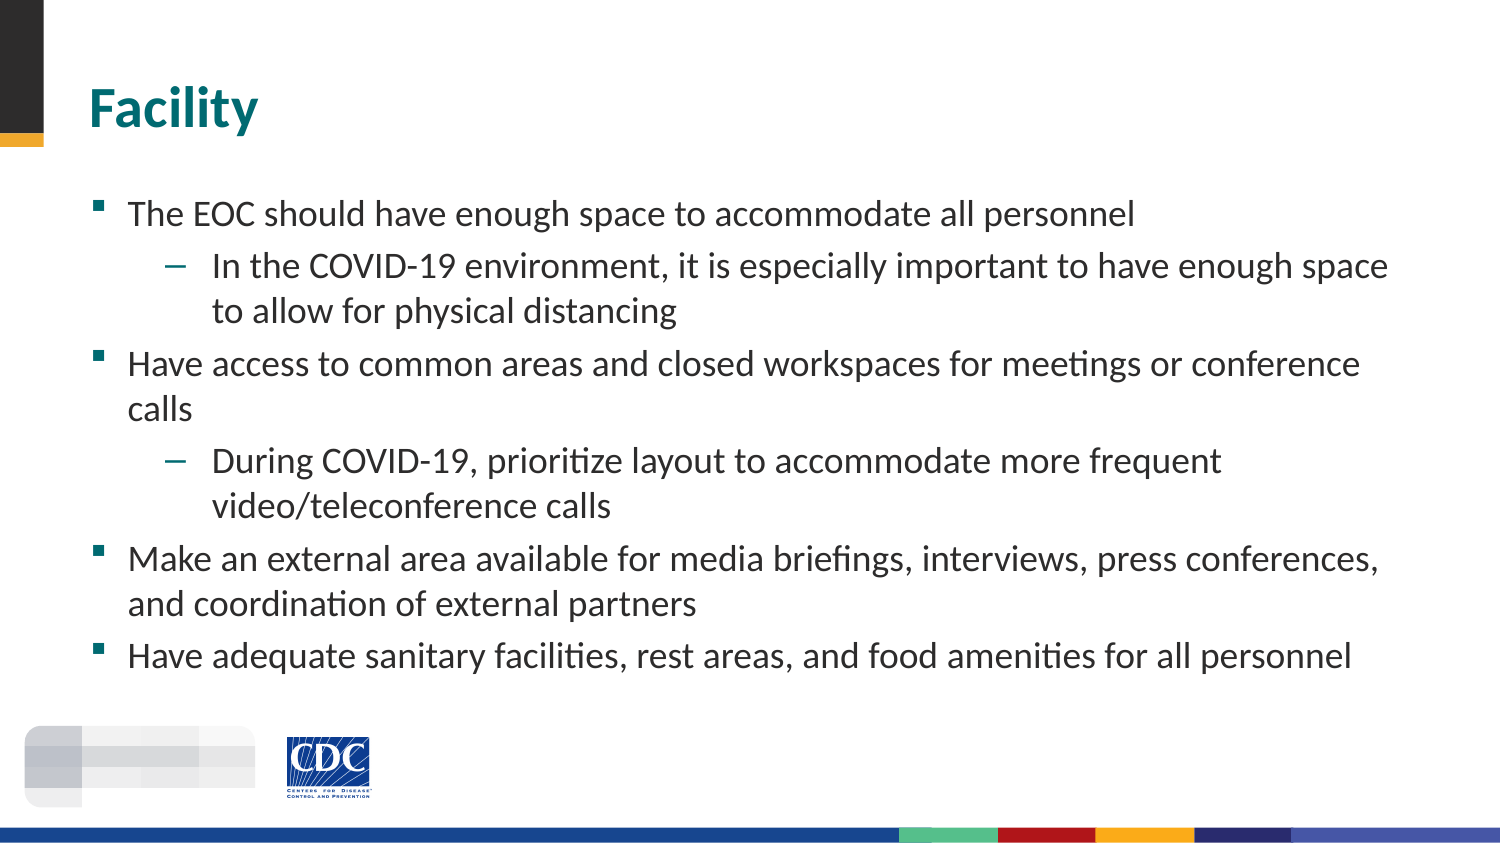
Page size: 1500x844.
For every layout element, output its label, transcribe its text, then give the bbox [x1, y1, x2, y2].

list The EOC should have enough space to accommodate all personnel In the COVID-19 environment, it is especially important to have enough space to allow for physical distancing Have access to common areas and closed workspaces for meetings or conference calls During COVID-19, prioritize layout to accommodate more frequent video/teleconference calls Make an external area available for media briefings, interviews, press conferences, and coordination of external partners Have adequate sanitary facilities, rest areas, and food amenities for all personnel [75, 180, 1414, 730]
title Facility [75, 33, 1425, 147]
picture [287, 737, 372, 798]
